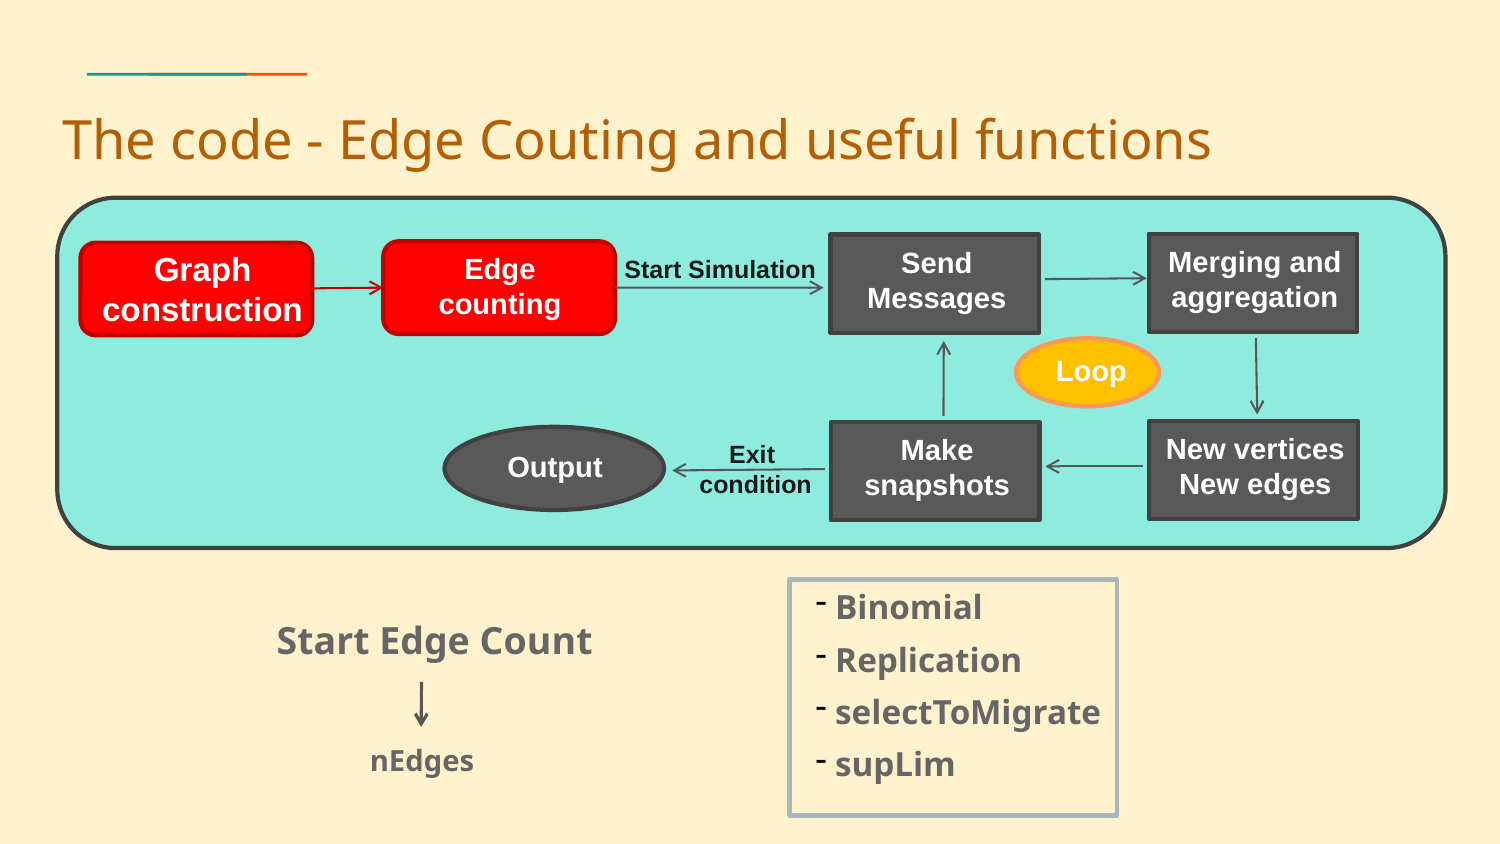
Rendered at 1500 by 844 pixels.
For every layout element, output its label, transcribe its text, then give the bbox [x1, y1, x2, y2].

text_box Edge counting [391, 243, 609, 328]
text_box Graph construction [84, 240, 321, 335]
text_box [466, 424, 642, 441]
title The code - Edge Couting and useful functions [47, 89, 1309, 178]
text_box Output [446, 441, 664, 491]
text_box [78, 245, 84, 333]
text_box Exit condition [665, 430, 846, 506]
text_box [381, 239, 618, 337]
text_box [1041, 336, 1134, 344]
text_box [828, 322, 1041, 335]
text_box [829, 420, 1042, 424]
text_box [829, 509, 1042, 522]
text_box [1147, 321, 1359, 334]
text_box [1147, 419, 1360, 423]
text_box [442, 457, 446, 480]
text_box Binomial Replication selectToMigrate supLim [800, 571, 1255, 676]
text_box nEdges [355, 735, 490, 785]
text_box New vertices New edges [1147, 423, 1364, 508]
text_box Start Edge Count [261, 609, 608, 669]
text_box [1147, 508, 1360, 521]
text_box [787, 577, 1119, 818]
text_box Send Messages [828, 236, 1045, 322]
text_box Loop [1010, 344, 1173, 395]
text_box [458, 491, 651, 513]
text_box Start Simulation [509, 246, 932, 292]
text_box [828, 232, 1041, 236]
text_box [1029, 395, 1146, 409]
text_box Merging and aggregation [1146, 235, 1364, 321]
text_box [55, 195, 1448, 551]
text_box Make snapshots [829, 424, 1046, 509]
